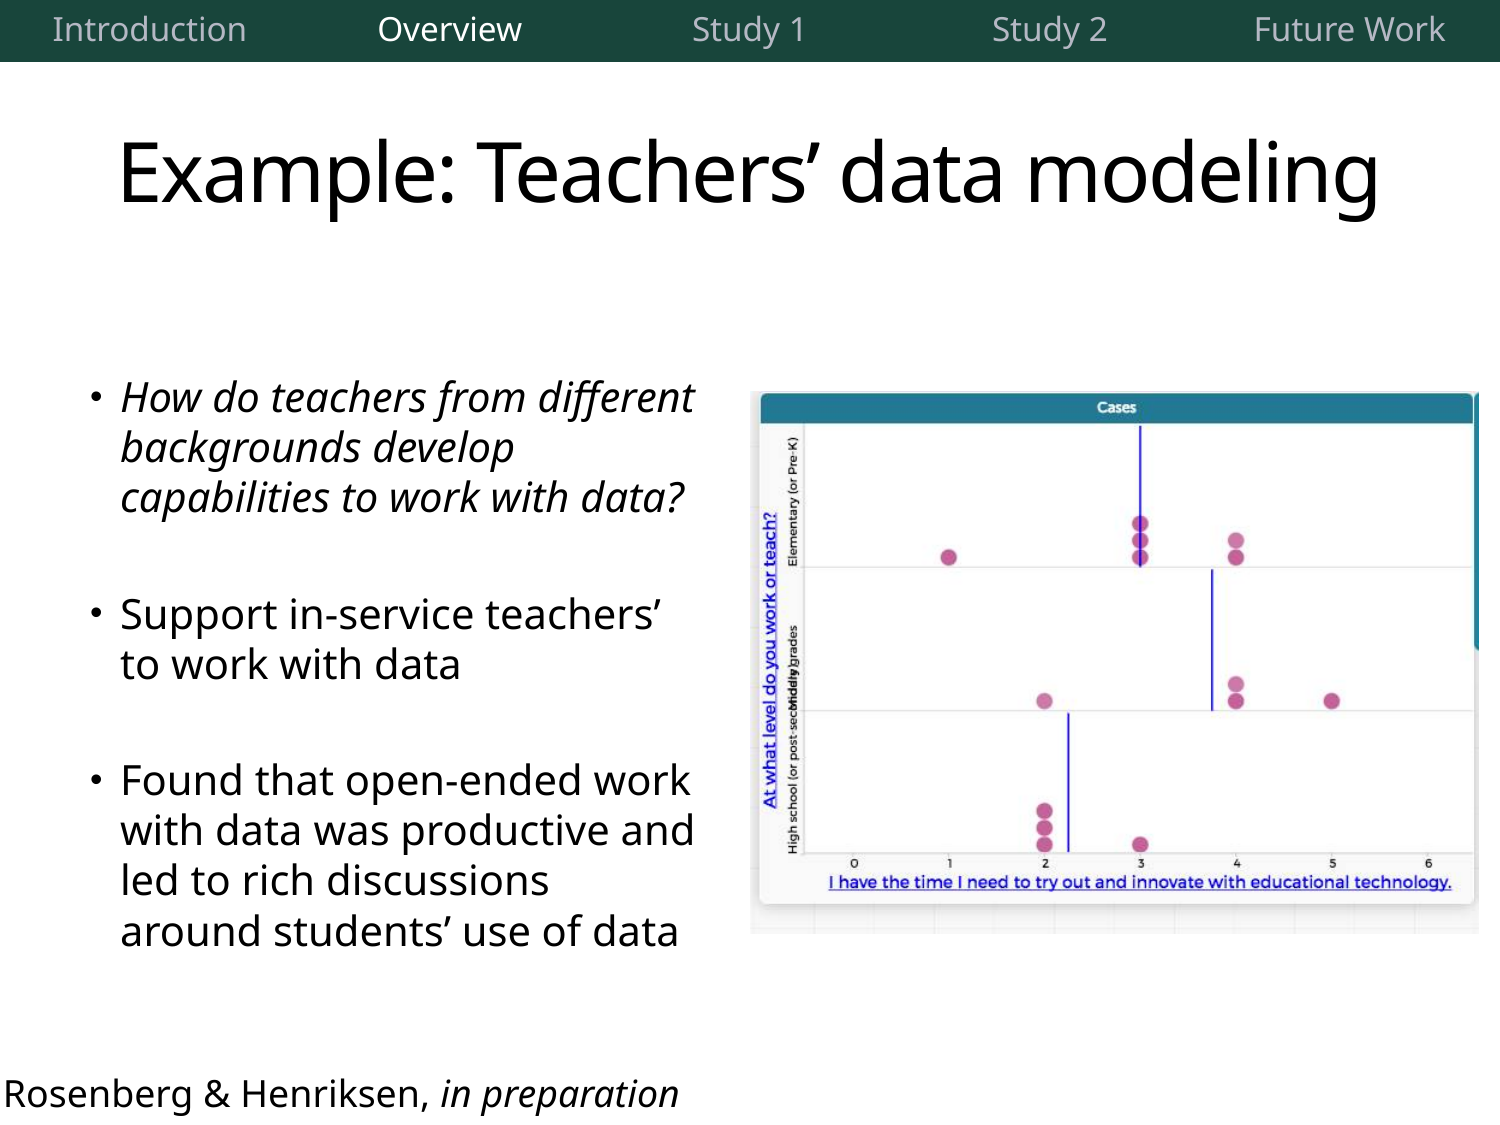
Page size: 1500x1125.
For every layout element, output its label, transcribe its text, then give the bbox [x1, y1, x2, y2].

table_header Study 2 [900, 0, 1200, 62]
table_header Introduction [0, 0, 300, 62]
text_box Rosenberg & Henriksen, in preparation [0, 1062, 695, 1123]
list How do teachers from different backgrounds develop capabilities to work with data? Support in-service teachers’ to work with data Found that open-ended work with data was productive and led to rich discussions around students’ use of data [75, 262, 718, 1063]
title Example: Teachers’ data modeling [75, 87, 1425, 250]
table_header Study 1 [600, 0, 900, 62]
table_header Overview [300, 0, 600, 62]
picture [749, 391, 1479, 934]
table_header Future Work [1200, 0, 1500, 62]
